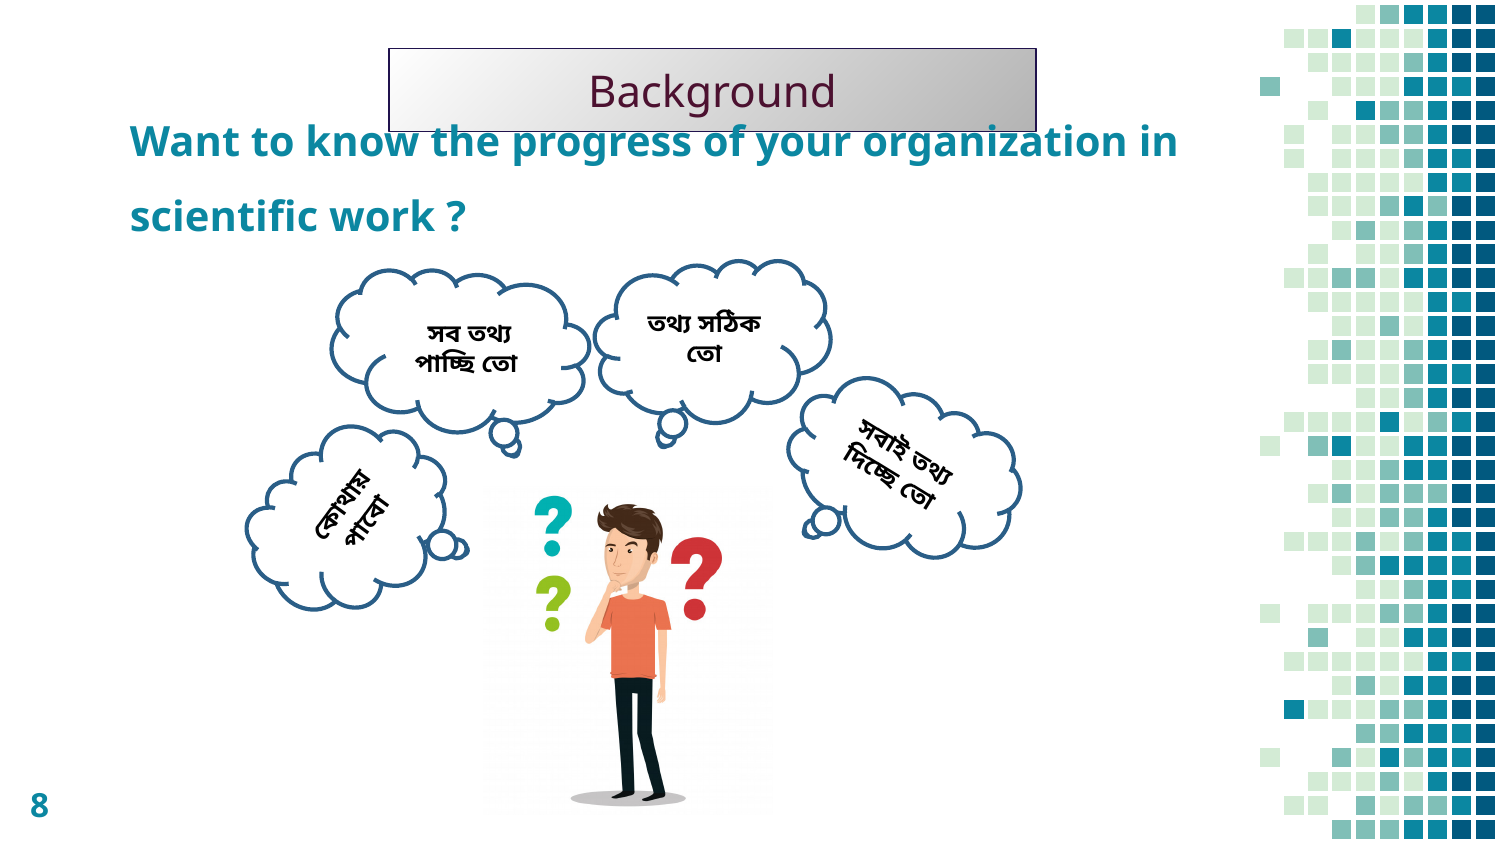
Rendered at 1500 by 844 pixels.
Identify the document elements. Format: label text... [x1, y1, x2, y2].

text_box সব তথ্য পাচ্ছি তো [331, 270, 590, 457]
picture [483, 486, 774, 815]
title Want to know the progress of your organization in scientific work ? [114, 171, 1351, 255]
text_box তথ্য সঠিক তো [594, 261, 831, 448]
text_box সবাই তথ্য দিচ্ছে তো [788, 378, 1021, 558]
text_box Background [389, 48, 1037, 132]
slide_number ‹#› [15, 774, 105, 839]
text_box কোথায় পাবো [246, 426, 468, 610]
